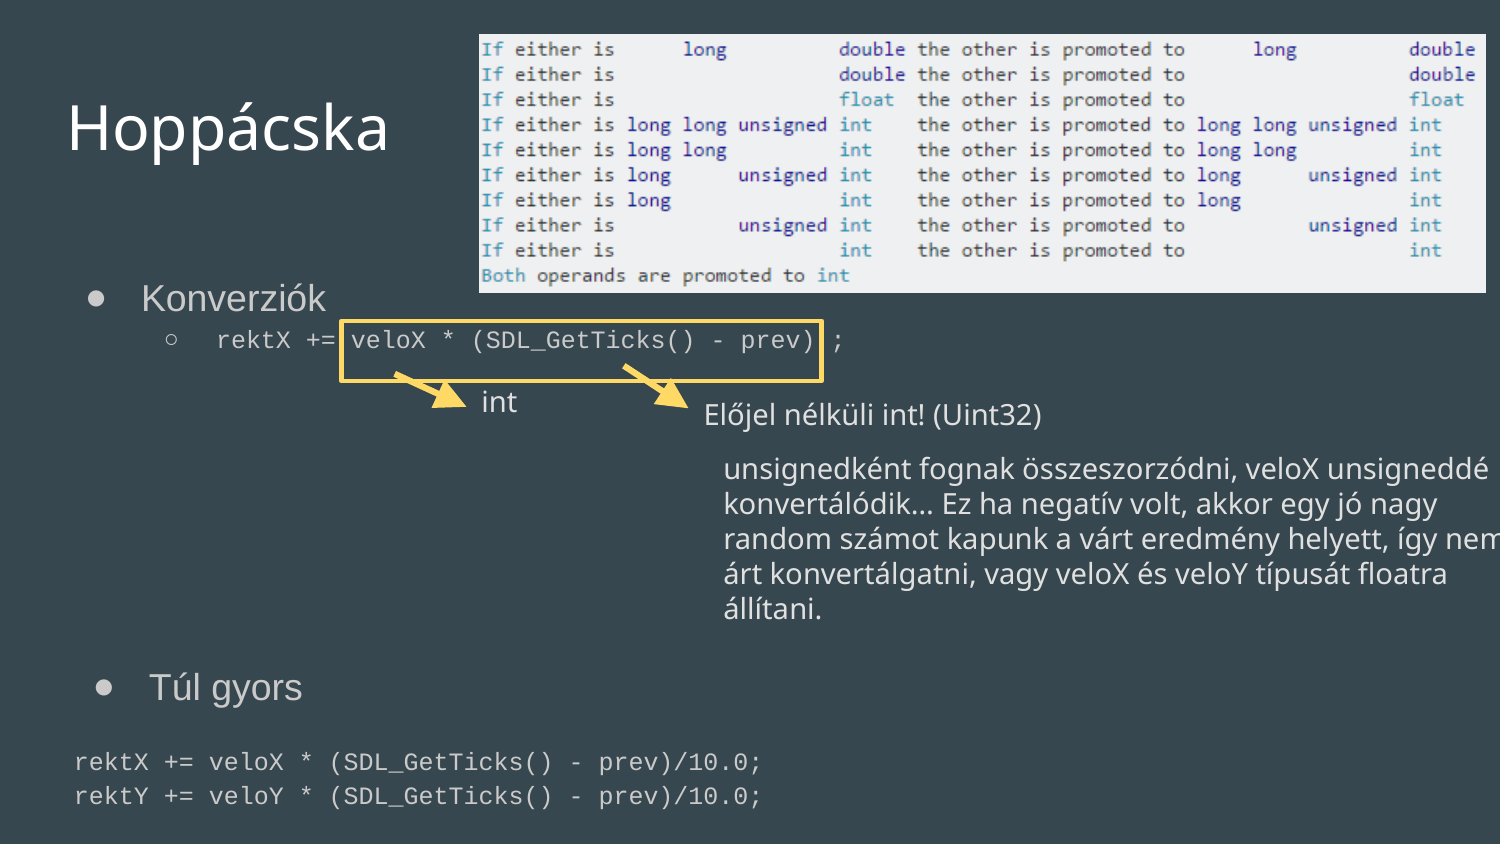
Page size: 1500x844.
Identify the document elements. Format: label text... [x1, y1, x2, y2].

text_box int [466, 382, 555, 423]
text_box unsignedként fognak összeszorzódni, veloX unsigneddé konvertálódik… Ez ha negatív volt, akkor egy jó nagy random számot kapunk a várt eredmény helyett, így nem árt konvertálgatni, vagy veloX és veloY típusát floatra állítani. [708, 435, 1500, 625]
picture [479, 34, 1487, 294]
list Konverziók rektX += veloX * (SDL_GetTicks() - prev) ; [51, 189, 1449, 625]
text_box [394, 373, 467, 407]
title Hoppácska [51, 72, 474, 167]
text_box [341, 320, 822, 382]
text_box Túl gyors rektX += veloX * (SDL_GetTicks() - prev)/10.0; rektY += veloY * (SDL_GetTicks() - prev)/10.0; [58, 641, 1218, 844]
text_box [623, 365, 689, 409]
text_box Előjel nélküli int! (Uint32) [688, 381, 1282, 436]
